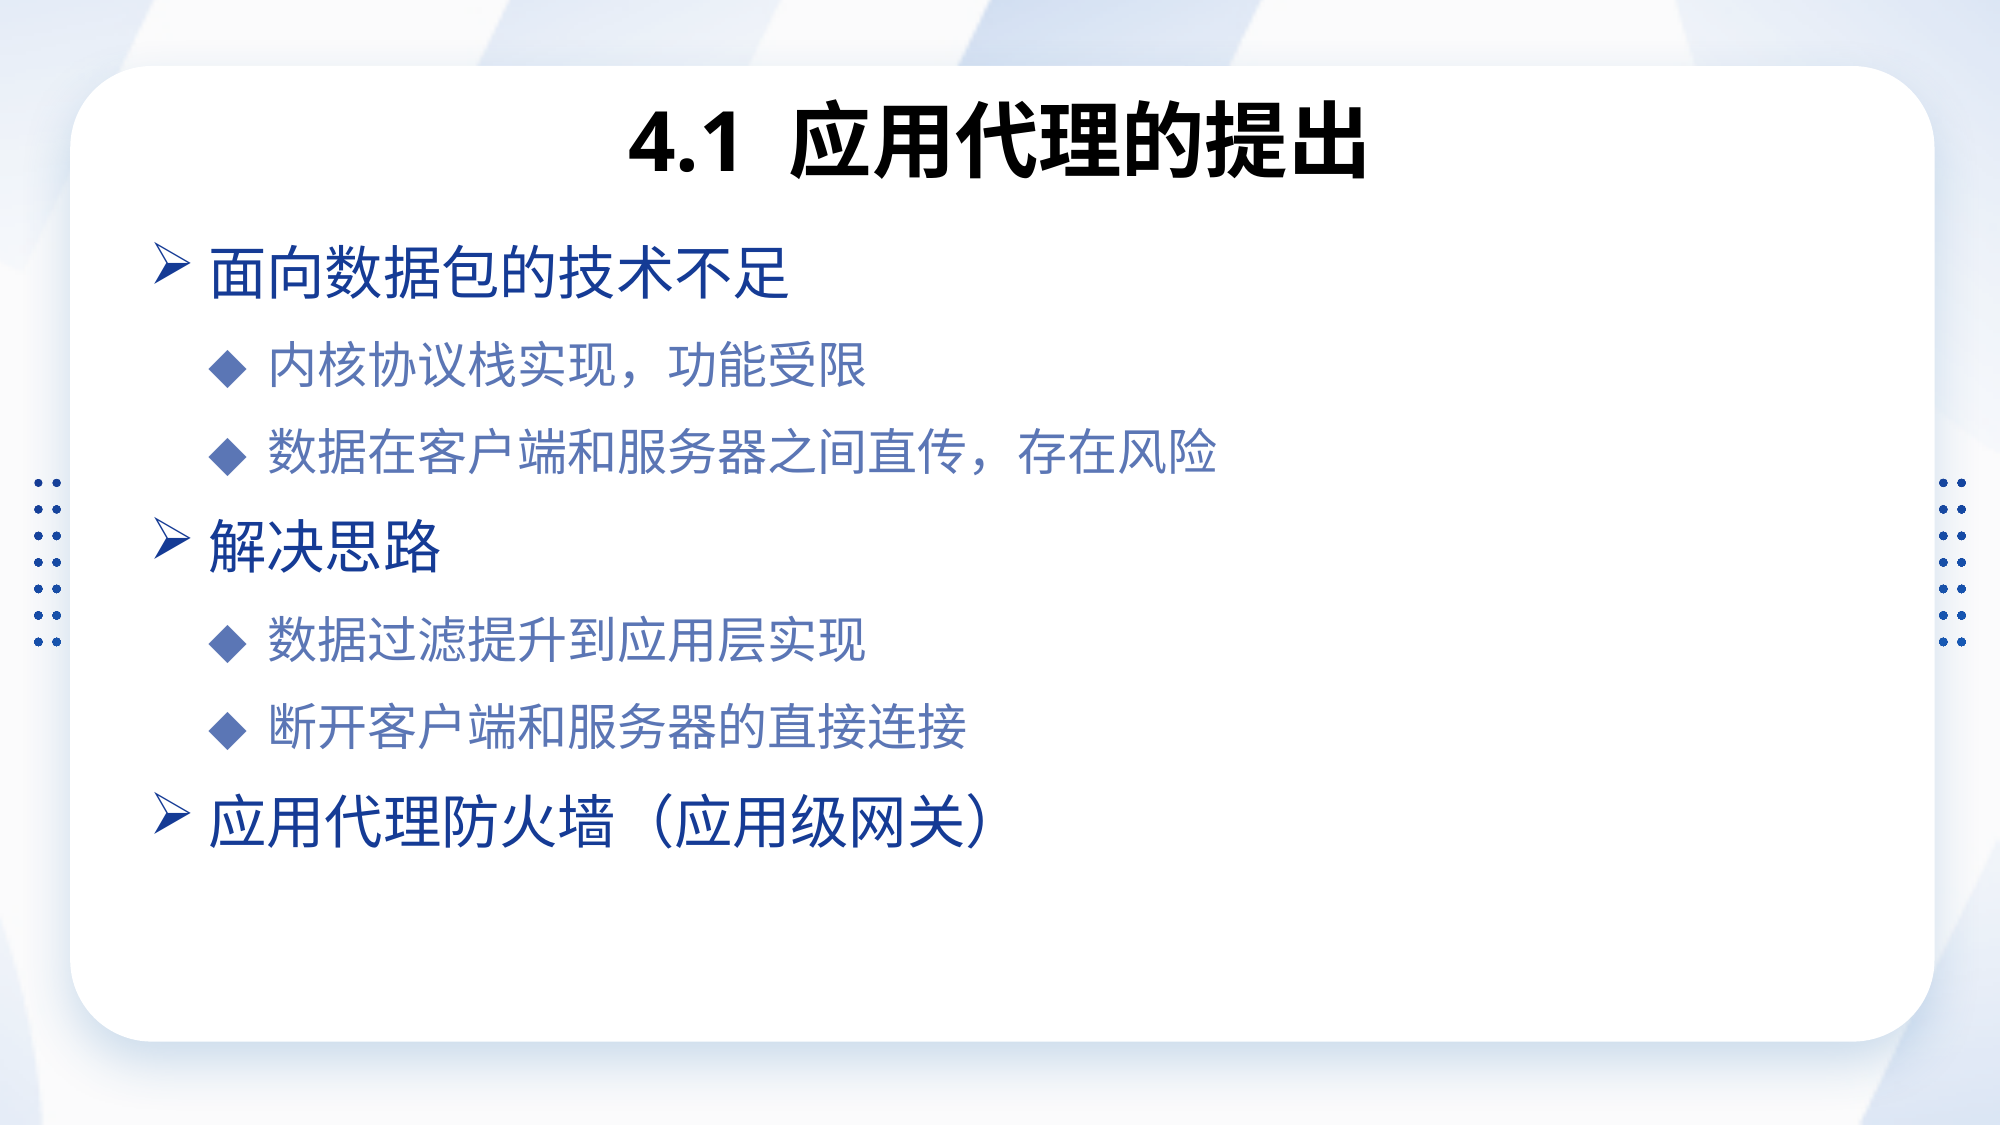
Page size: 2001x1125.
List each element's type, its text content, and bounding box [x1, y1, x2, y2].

title 4.1 应用代理的提出 [137, 88, 1863, 195]
list 面向数据包的技术不足 内核协议栈实现，功能受限 数据在客户端和服务器之间直传，存在风险 解决思路 数据过滤提升到应用层实现 断开客户端和服务器的直接连接 应用代理防火墙（应用级网关） [137, 206, 1863, 1034]
picture [0, 0, 2000, 1125]
